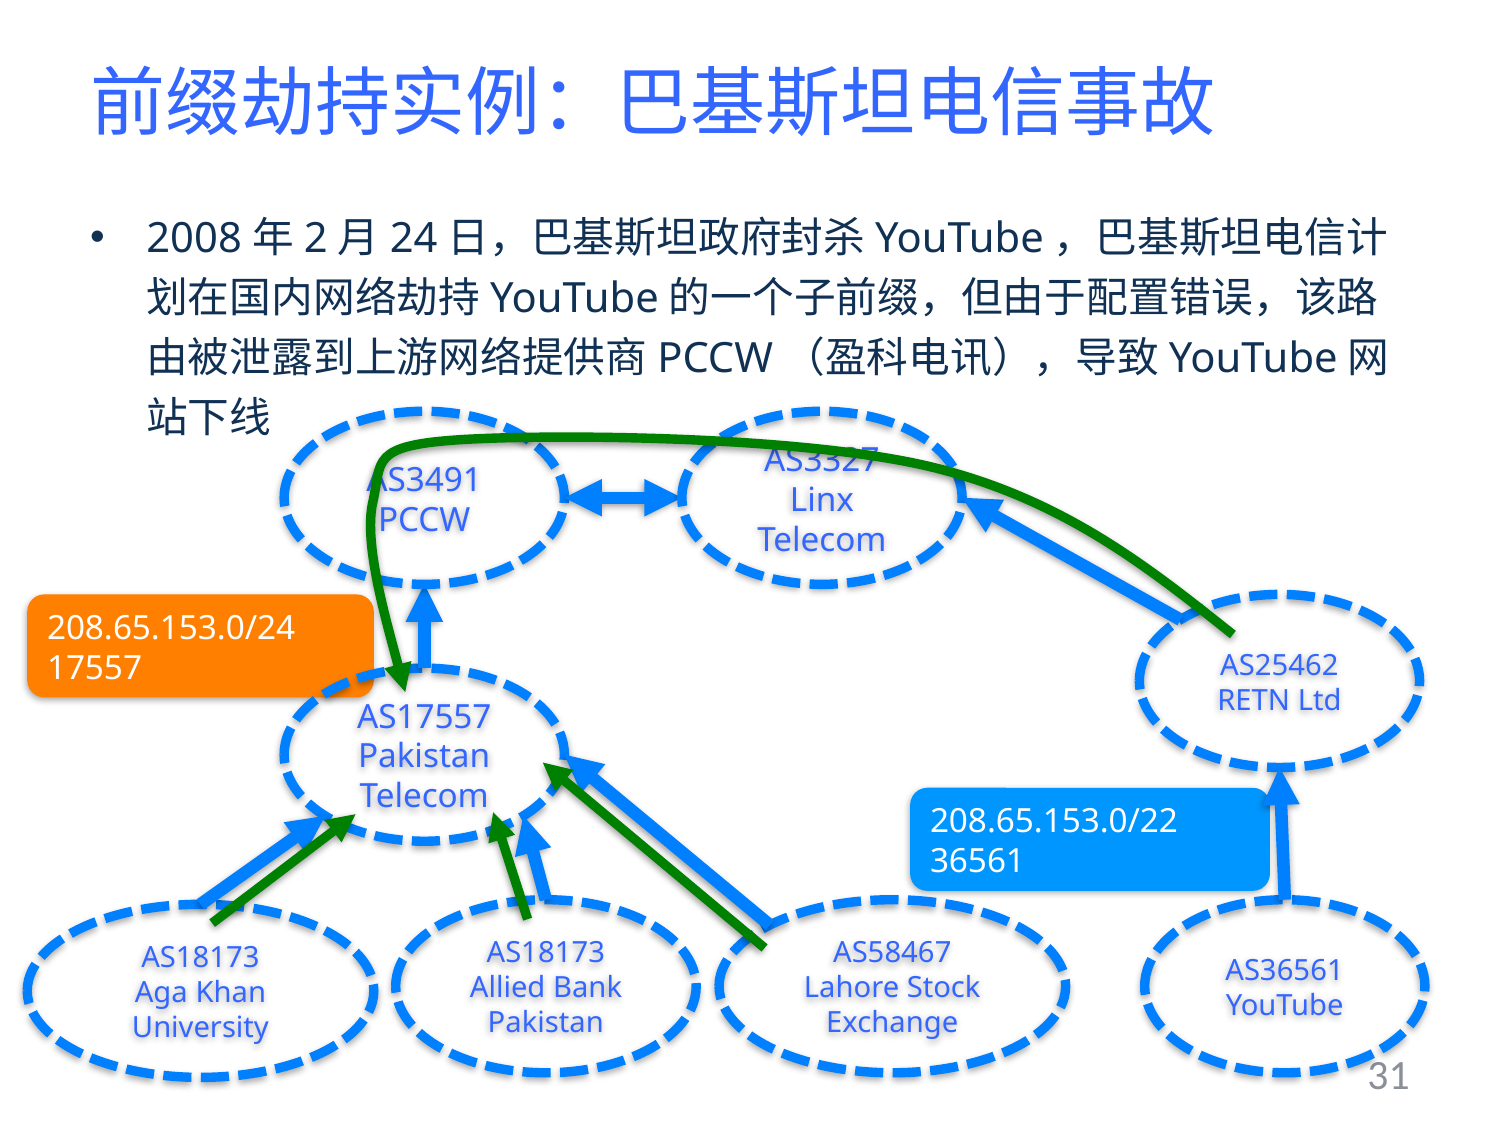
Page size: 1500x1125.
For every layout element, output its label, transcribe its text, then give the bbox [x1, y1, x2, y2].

text_box AS3327 Linx Telecom [720, 410, 955, 469]
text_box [200, 815, 326, 905]
text_box 208.65.153.0/22 36561 [909, 786, 1271, 892]
text_box [745, 935, 766, 950]
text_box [564, 754, 770, 926]
text_box AS25462 RETN Ltd [1138, 593, 1421, 769]
text_box AS18173 Aga Khan University [26, 903, 375, 1079]
text_box AS18173 Allied Bank Pakistan [394, 899, 697, 1074]
list 2008年2月24日，巴基斯坦政府封杀YouTube，巴基斯坦电信计划在国内网络劫持YouTube的一个子前缀，但由于配置错误，该路由被泄露到上游网络提供商PCCW（盈科电讯），导致YouTube网站下线 [75, 193, 1425, 354]
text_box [1279, 767, 1286, 900]
text_box [368, 434, 1235, 692]
text_box 208.65.153.0/24 17557 [26, 593, 375, 699]
text_box [520, 905, 530, 920]
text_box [523, 815, 547, 900]
text_box AS17557 Pakistan Telecom [283, 670, 566, 843]
text_box [210, 913, 229, 925]
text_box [961, 497, 1181, 620]
text_box [542, 762, 559, 779]
text_box AS36561 YouTube [1143, 899, 1426, 1074]
text_box [491, 812, 518, 897]
title 前缀劫持实例：巴基斯坦电信事故 [75, 6, 1425, 193]
slide_number 31 [1074, 1042, 1425, 1103]
text_box AS58467 Lahore Stock Exchange [718, 898, 1067, 1074]
text_box AS3491 PCCW [283, 410, 521, 579]
text_box [330, 814, 356, 837]
